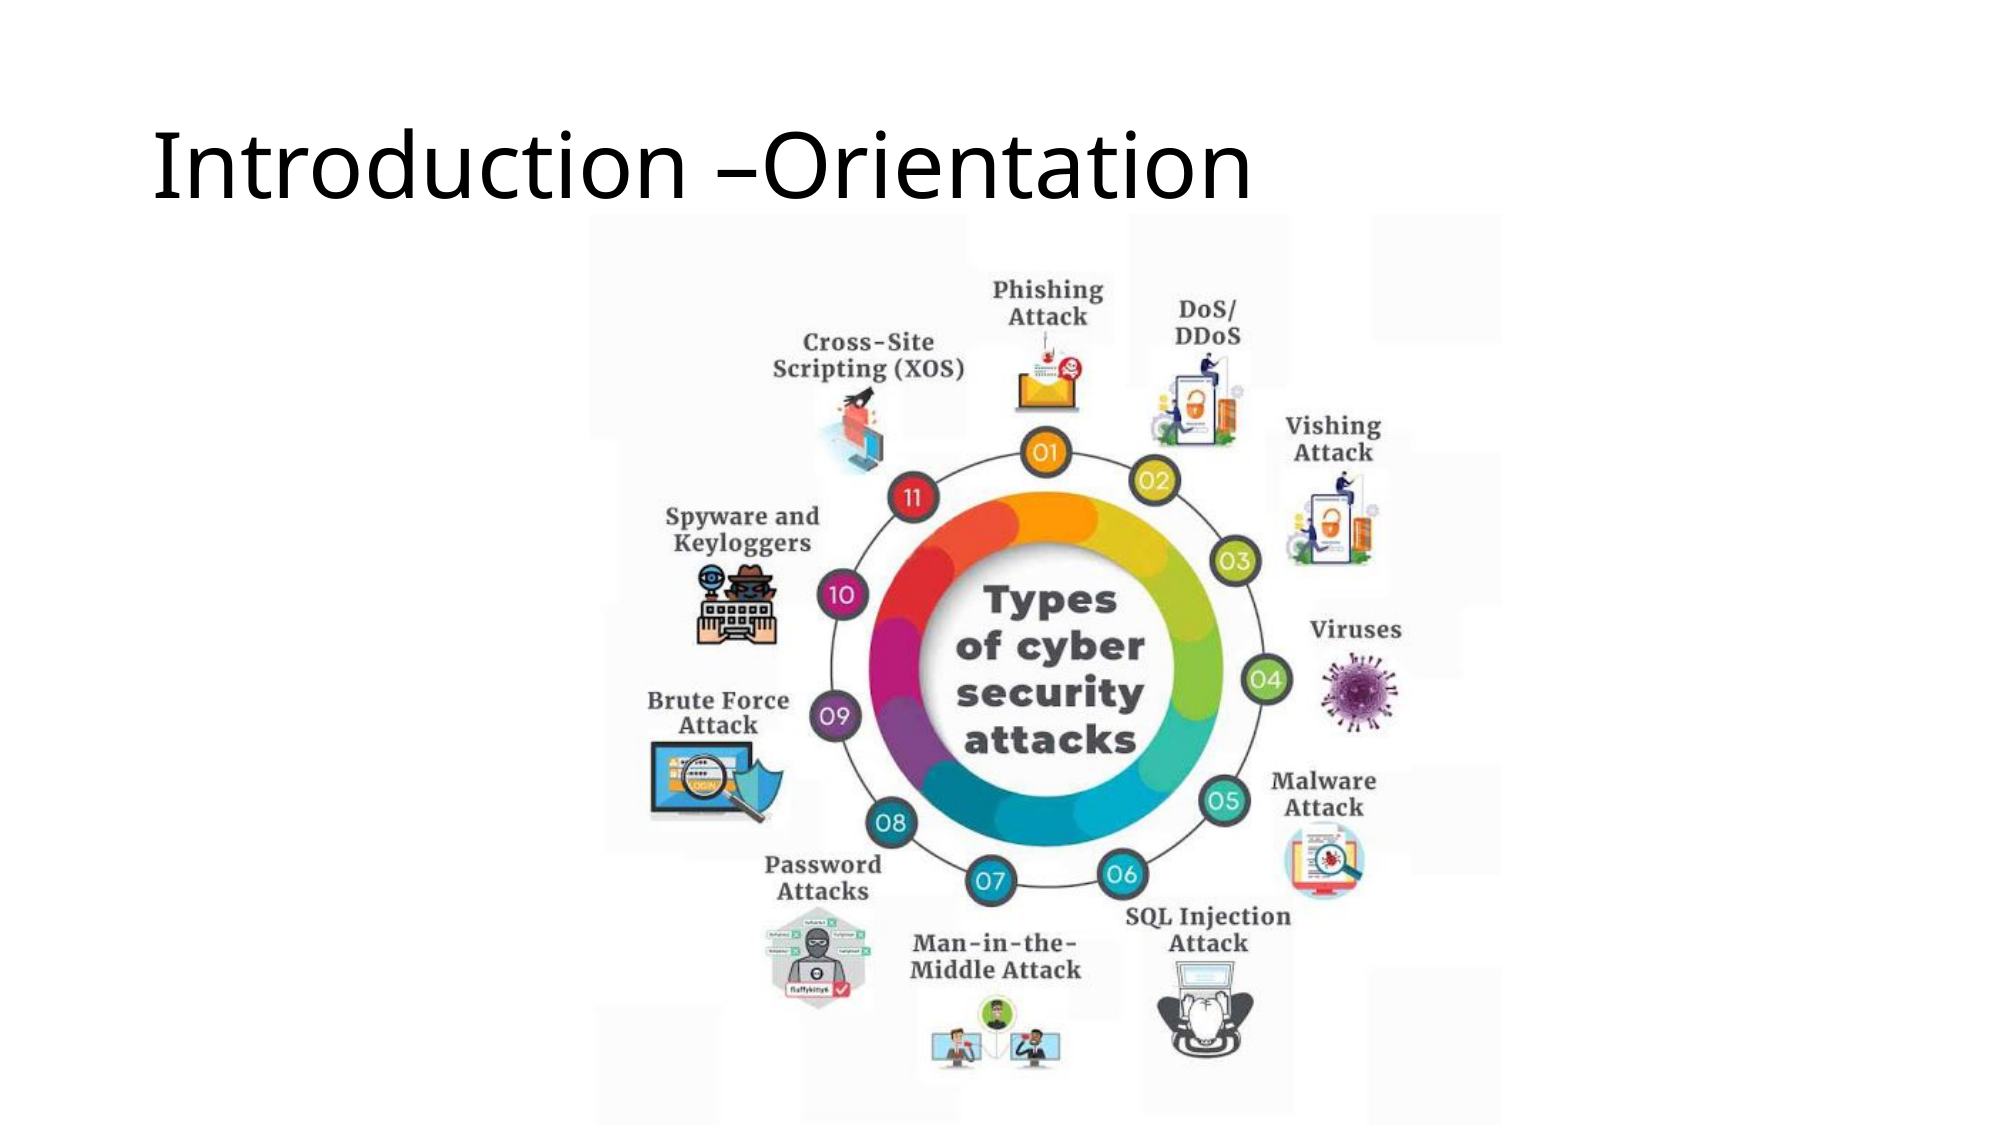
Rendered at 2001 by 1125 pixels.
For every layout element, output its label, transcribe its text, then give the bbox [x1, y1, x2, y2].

picture [590, 214, 1502, 1125]
title Introduction –Orientation [137, 59, 1863, 278]
